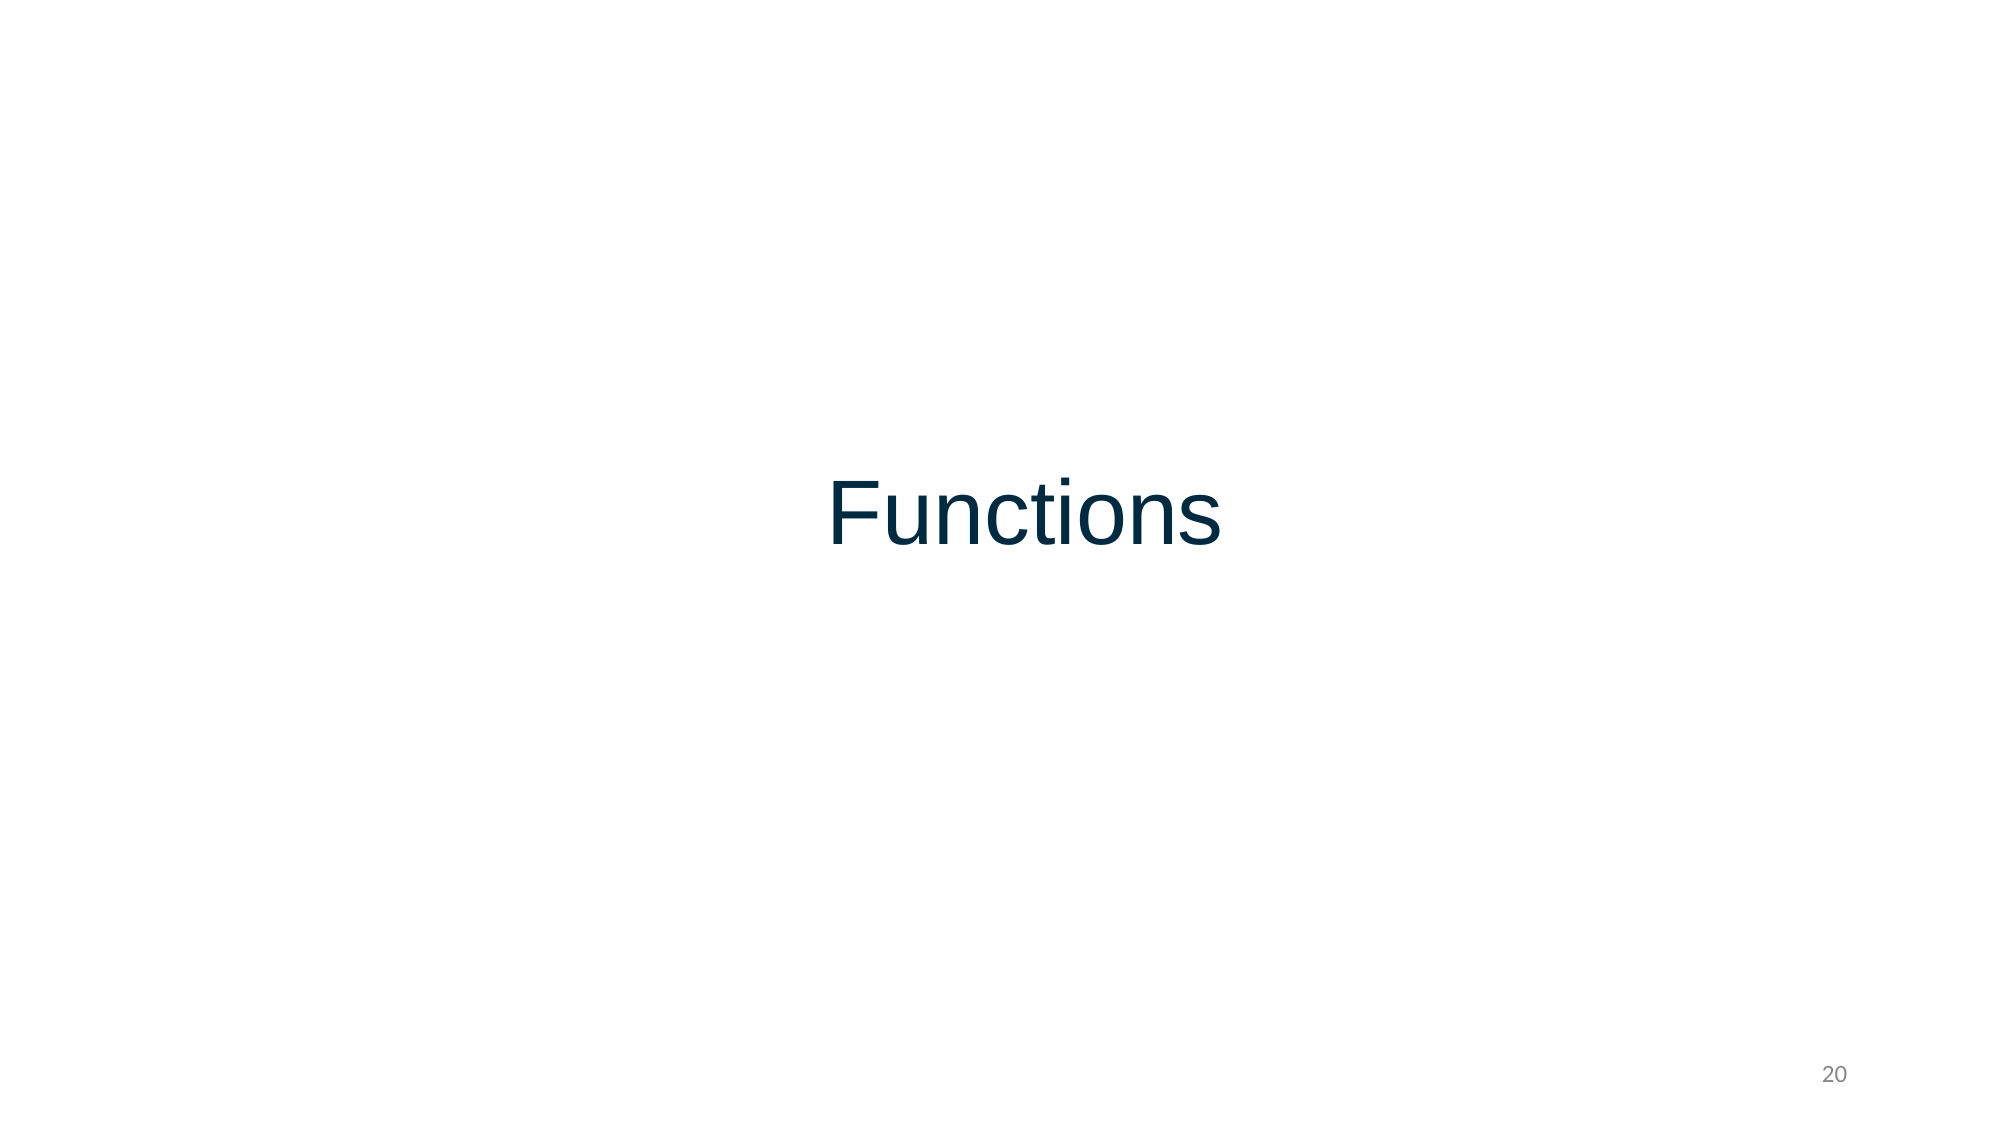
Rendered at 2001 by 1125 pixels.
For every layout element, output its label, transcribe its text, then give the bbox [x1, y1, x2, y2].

slide_number ‹#› [1412, 1042, 1863, 1103]
title Functions [162, 406, 1888, 624]
